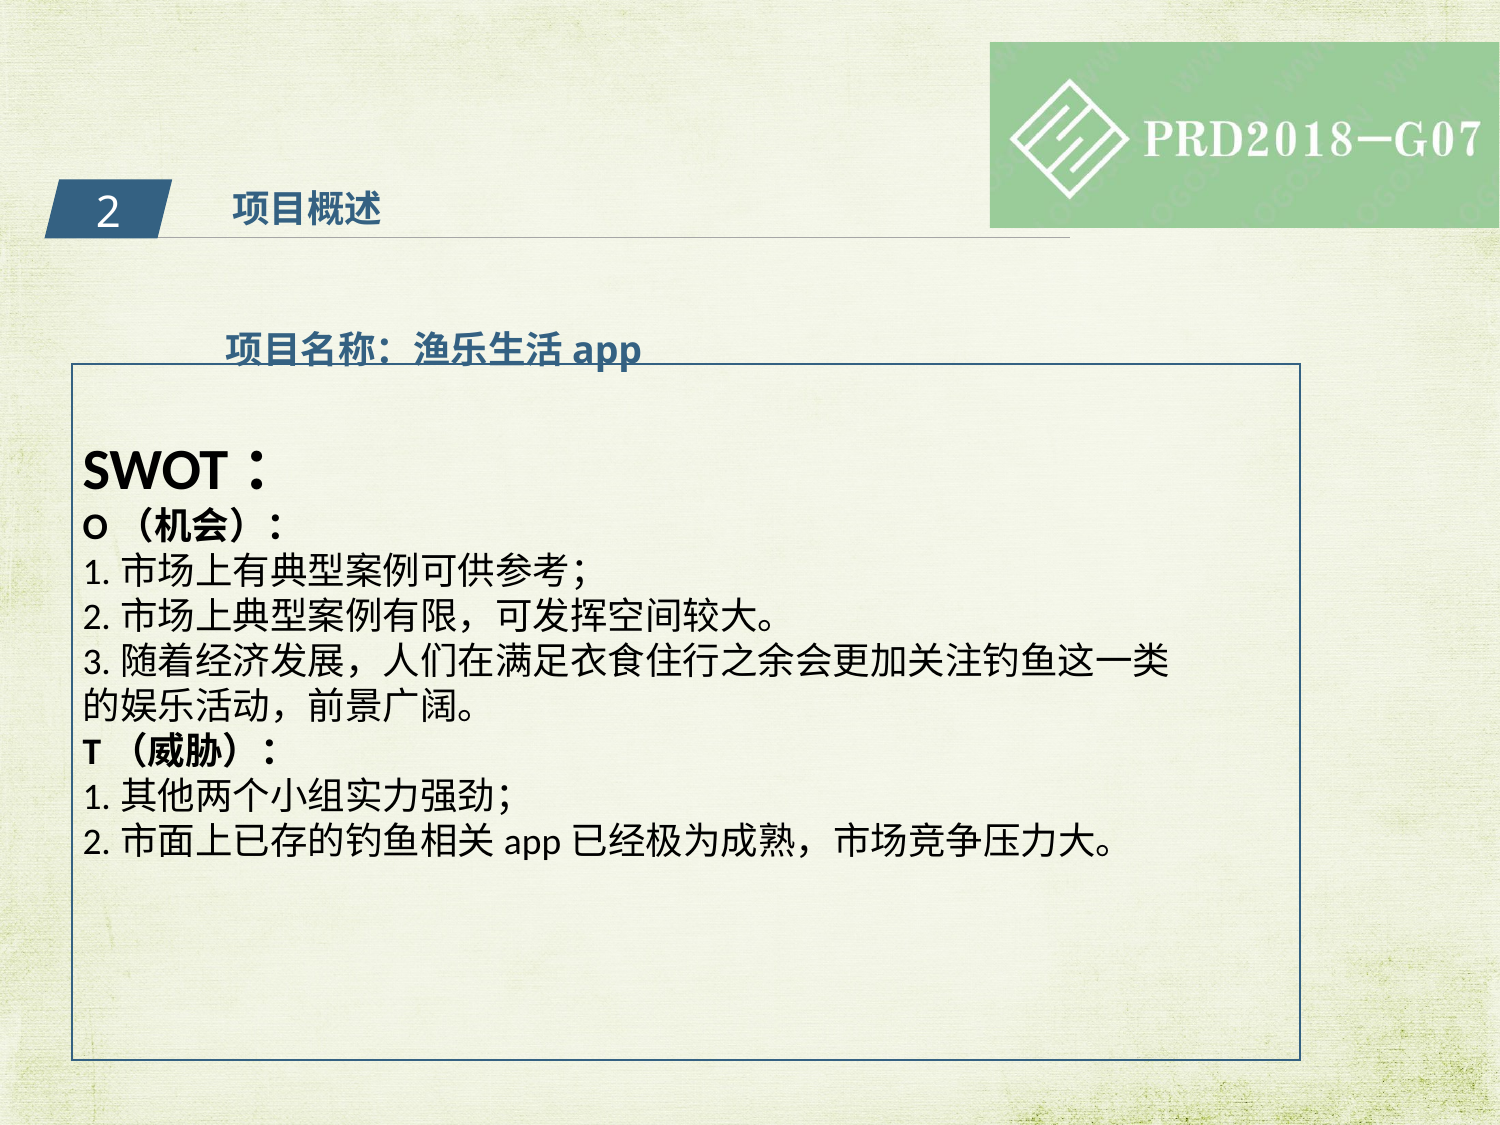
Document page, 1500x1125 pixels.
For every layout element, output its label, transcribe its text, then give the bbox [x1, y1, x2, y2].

text_box [71, 363, 1301, 1061]
text_box 2 [45, 176, 172, 228]
text_box 项目概述 [217, 177, 397, 237]
picture [0, 0, 1500, 1125]
text_box SWOT： O（机会）： 1.市场上有典型案例可供参考； 2.市场上典型案例有限，可发挥空间较大。 3.随着经济发展，人们在满足衣食住行之余会更加关注钓鱼这一类 的娱乐活动，前景广阔。 T（威胁）： 1.其他两个小组实力强劲； 2.市面上已存的钓鱼相关app已经极为成熟，市场竞争压力大。 [67, 424, 1185, 869]
text_box 项目名称：渔乐生活app [45, 228, 823, 378]
